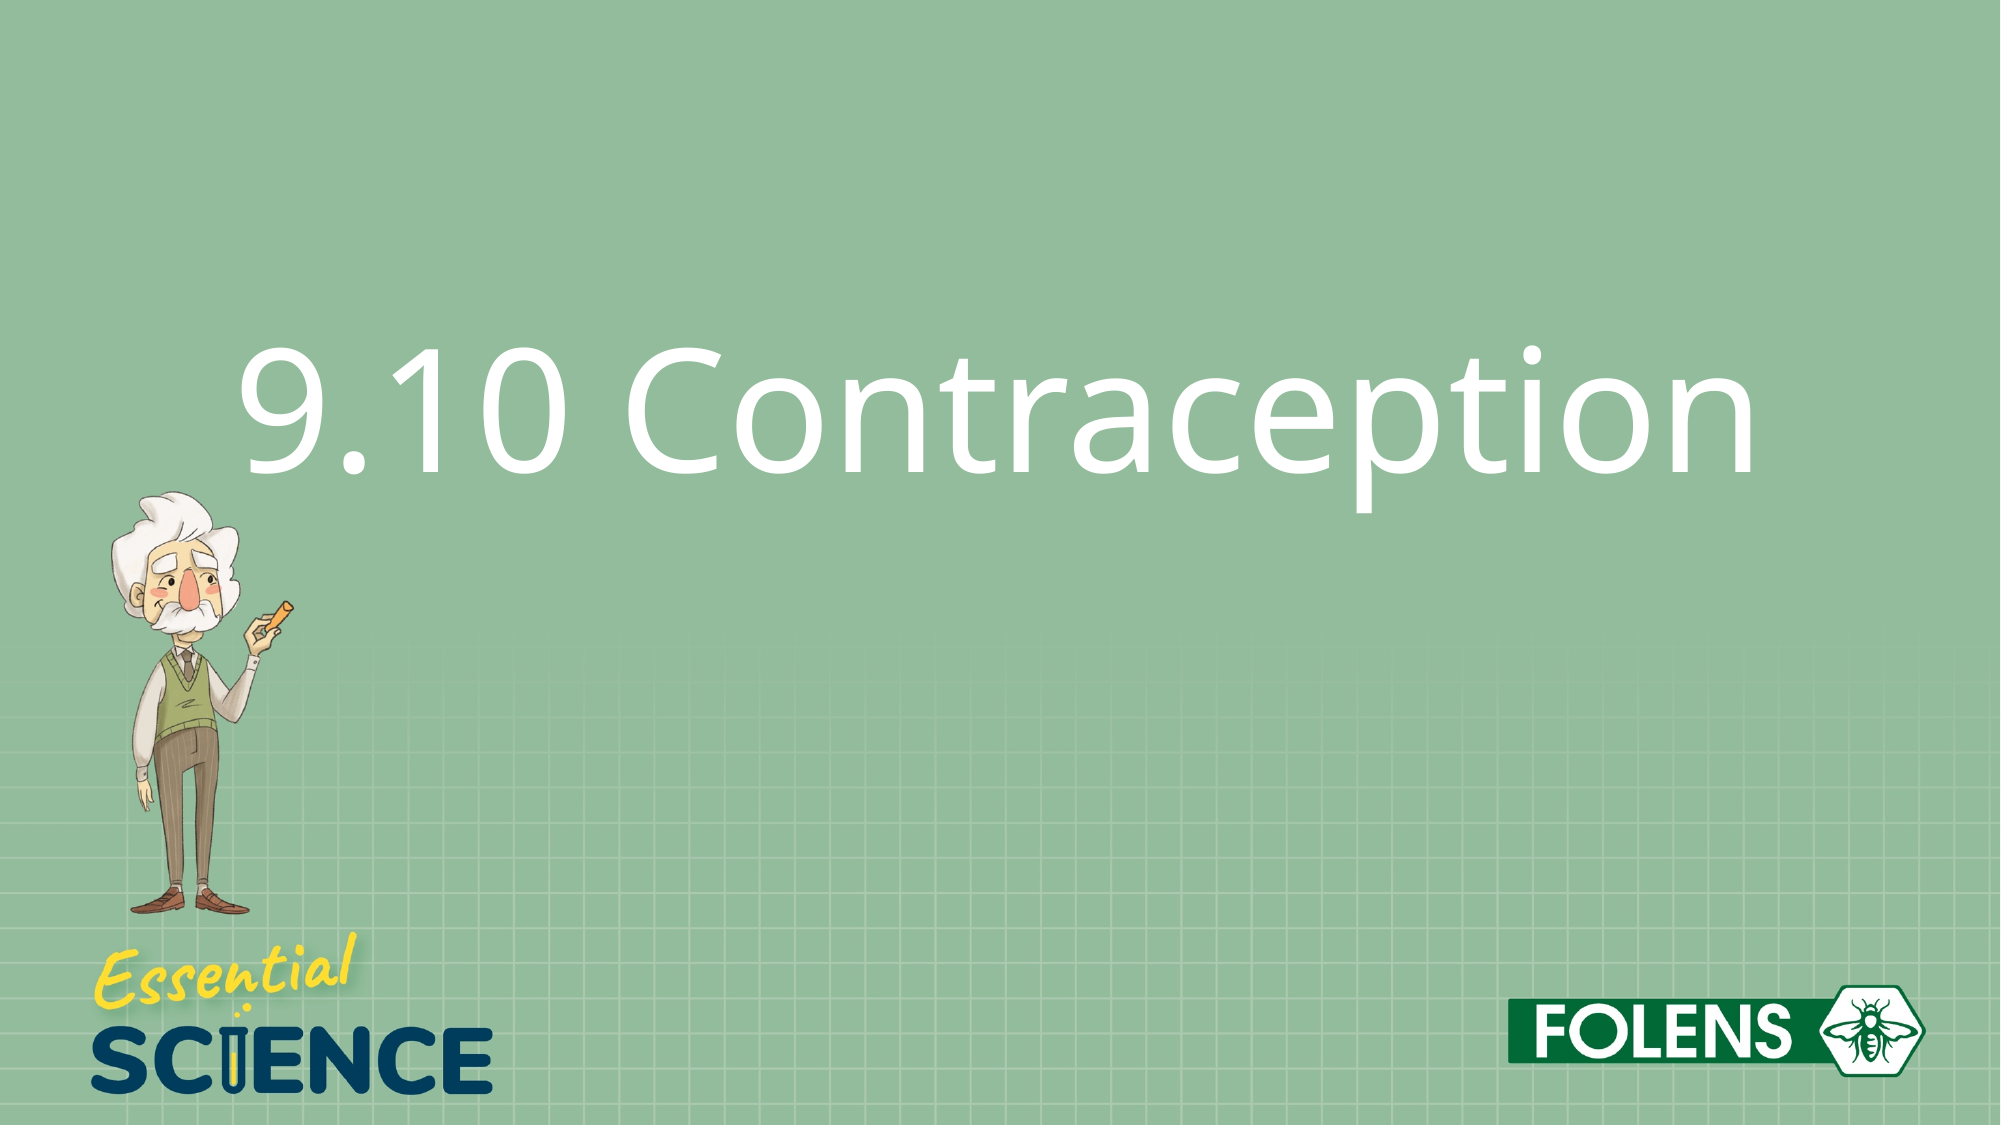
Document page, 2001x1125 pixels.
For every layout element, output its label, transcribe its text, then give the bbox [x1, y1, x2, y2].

picture [0, 0, 2001, 1125]
title 9.10 Contraception [137, 247, 1863, 587]
